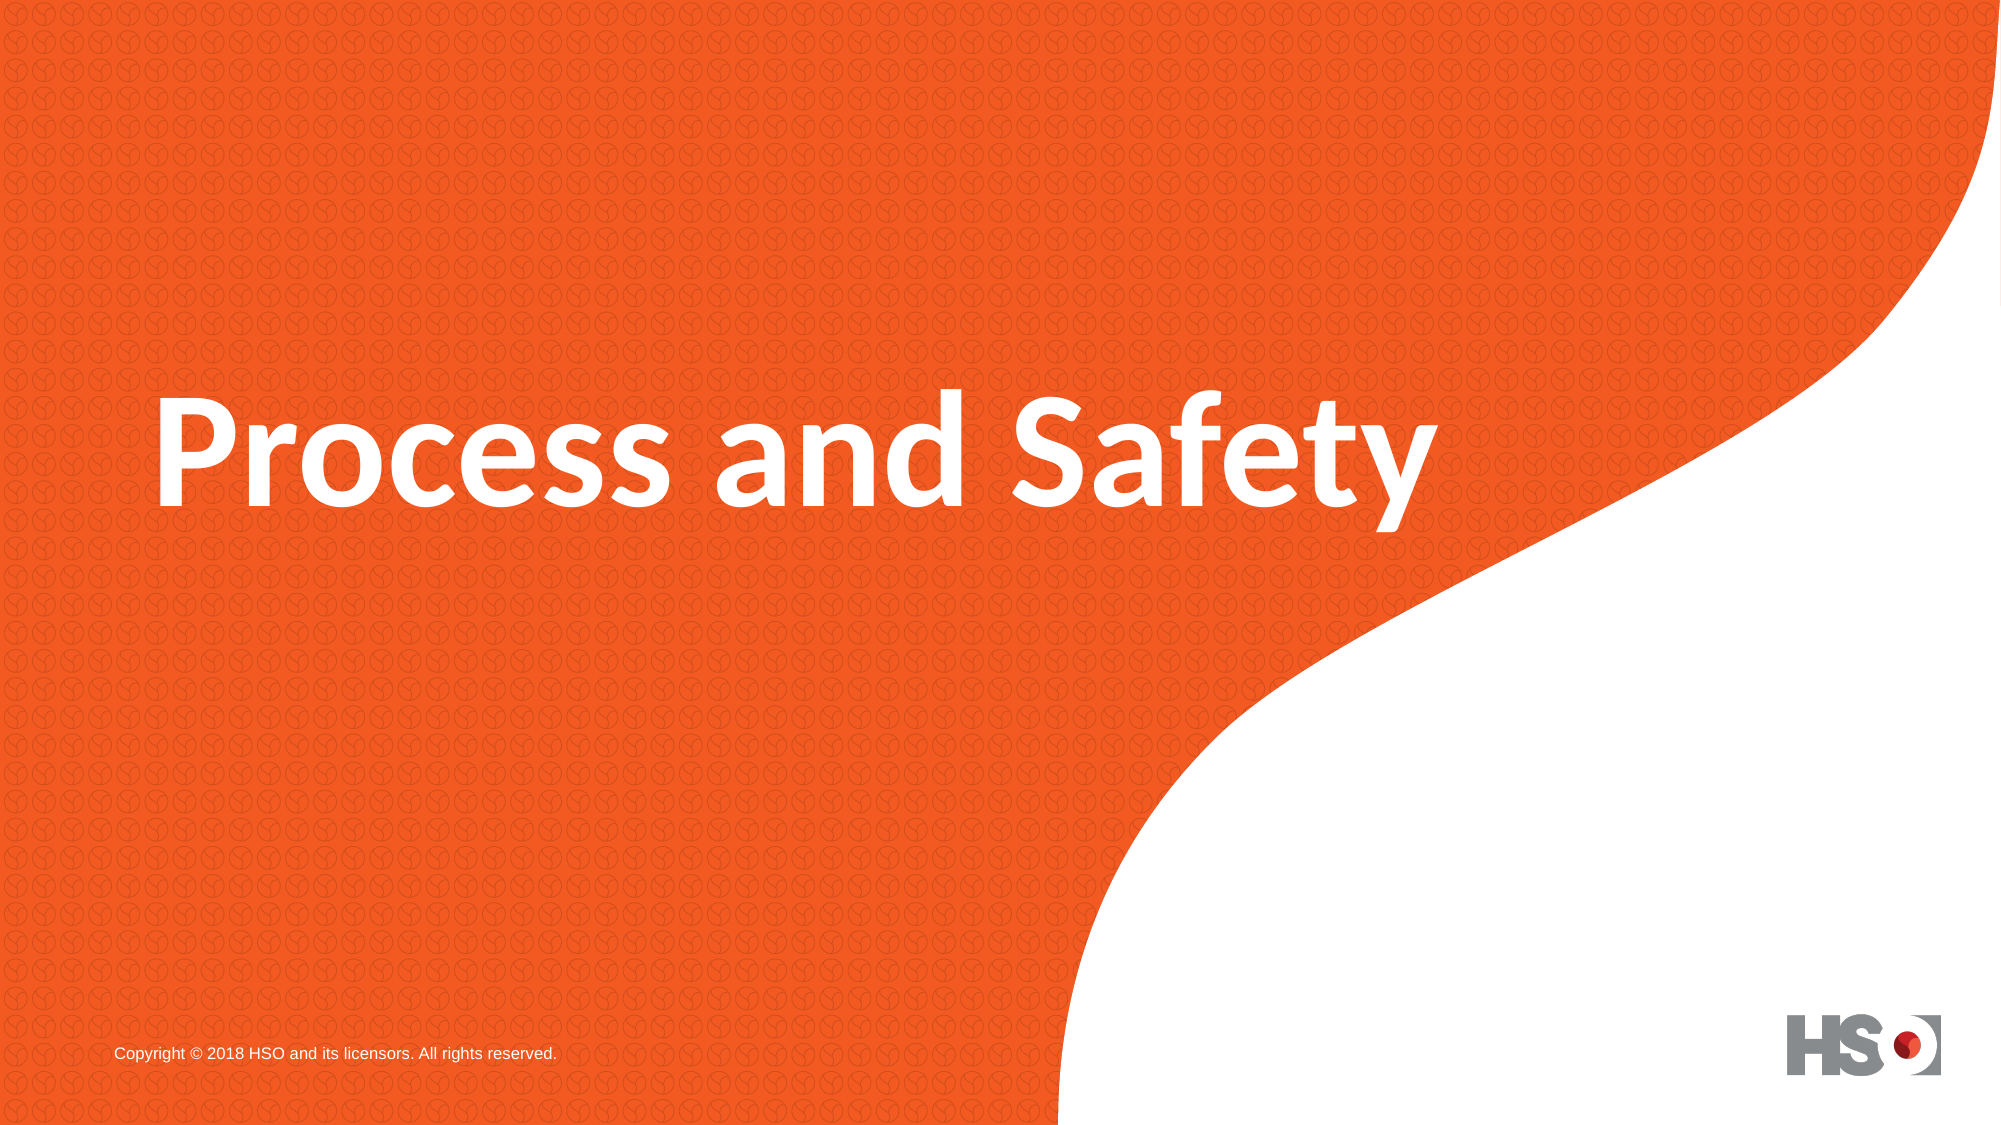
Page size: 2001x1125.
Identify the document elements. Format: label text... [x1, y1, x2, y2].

picture [1787, 1014, 1941, 1076]
text_box Process and Safety [136, 332, 1456, 548]
